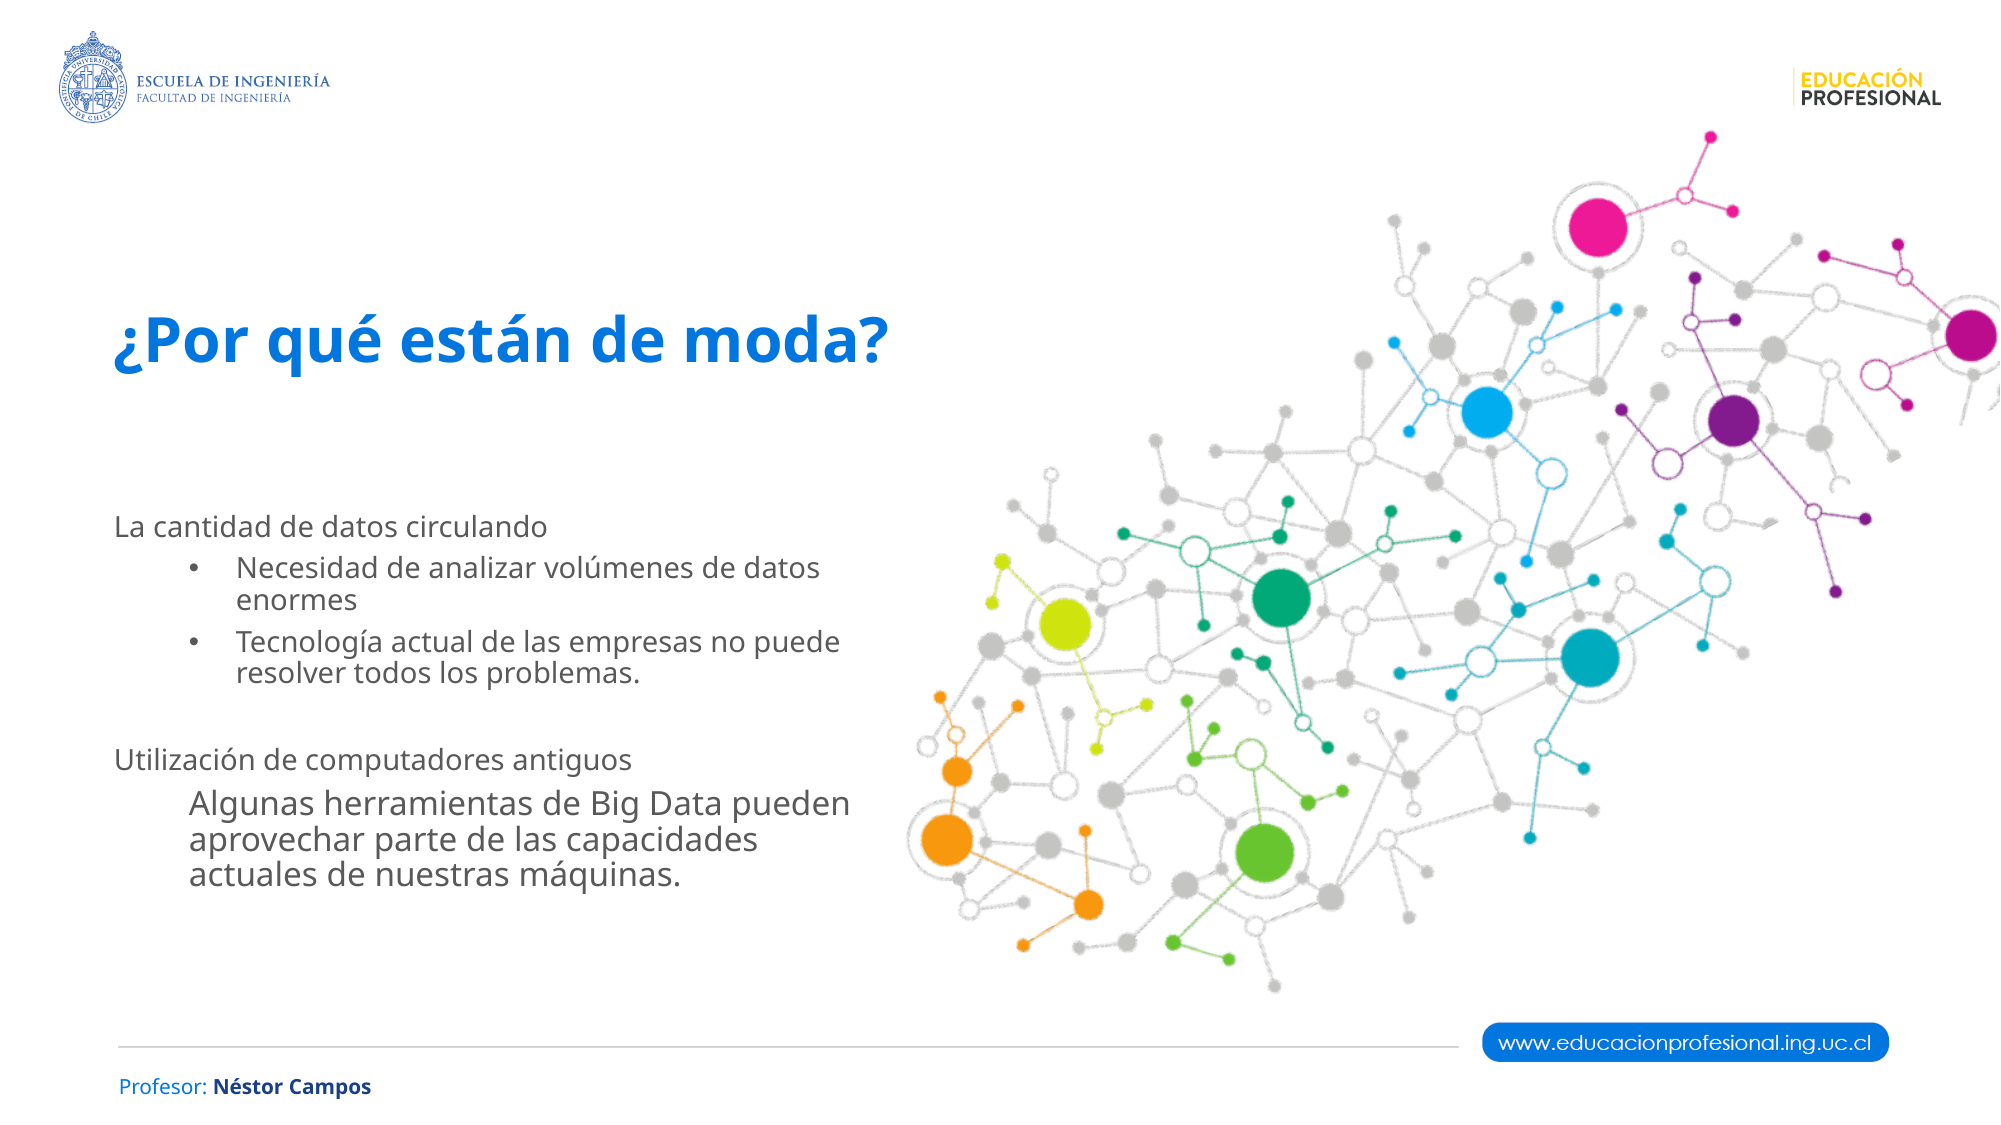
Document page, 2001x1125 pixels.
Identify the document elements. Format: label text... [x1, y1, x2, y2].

title ¿Por qué están de moda? [114, 292, 821, 398]
list La cantidad de datos circulando Necesidad de analizar volúmenes de datos enormes Tecnología actual de las empresas no puede resolver todos los problemas. Utilización de computadores antiguos Algunas herramientas de Big Data pueden aprovechar parte de las capacidades actuales de nuestras máquinas. [114, 439, 892, 959]
picture [0, 0, 2000, 1125]
